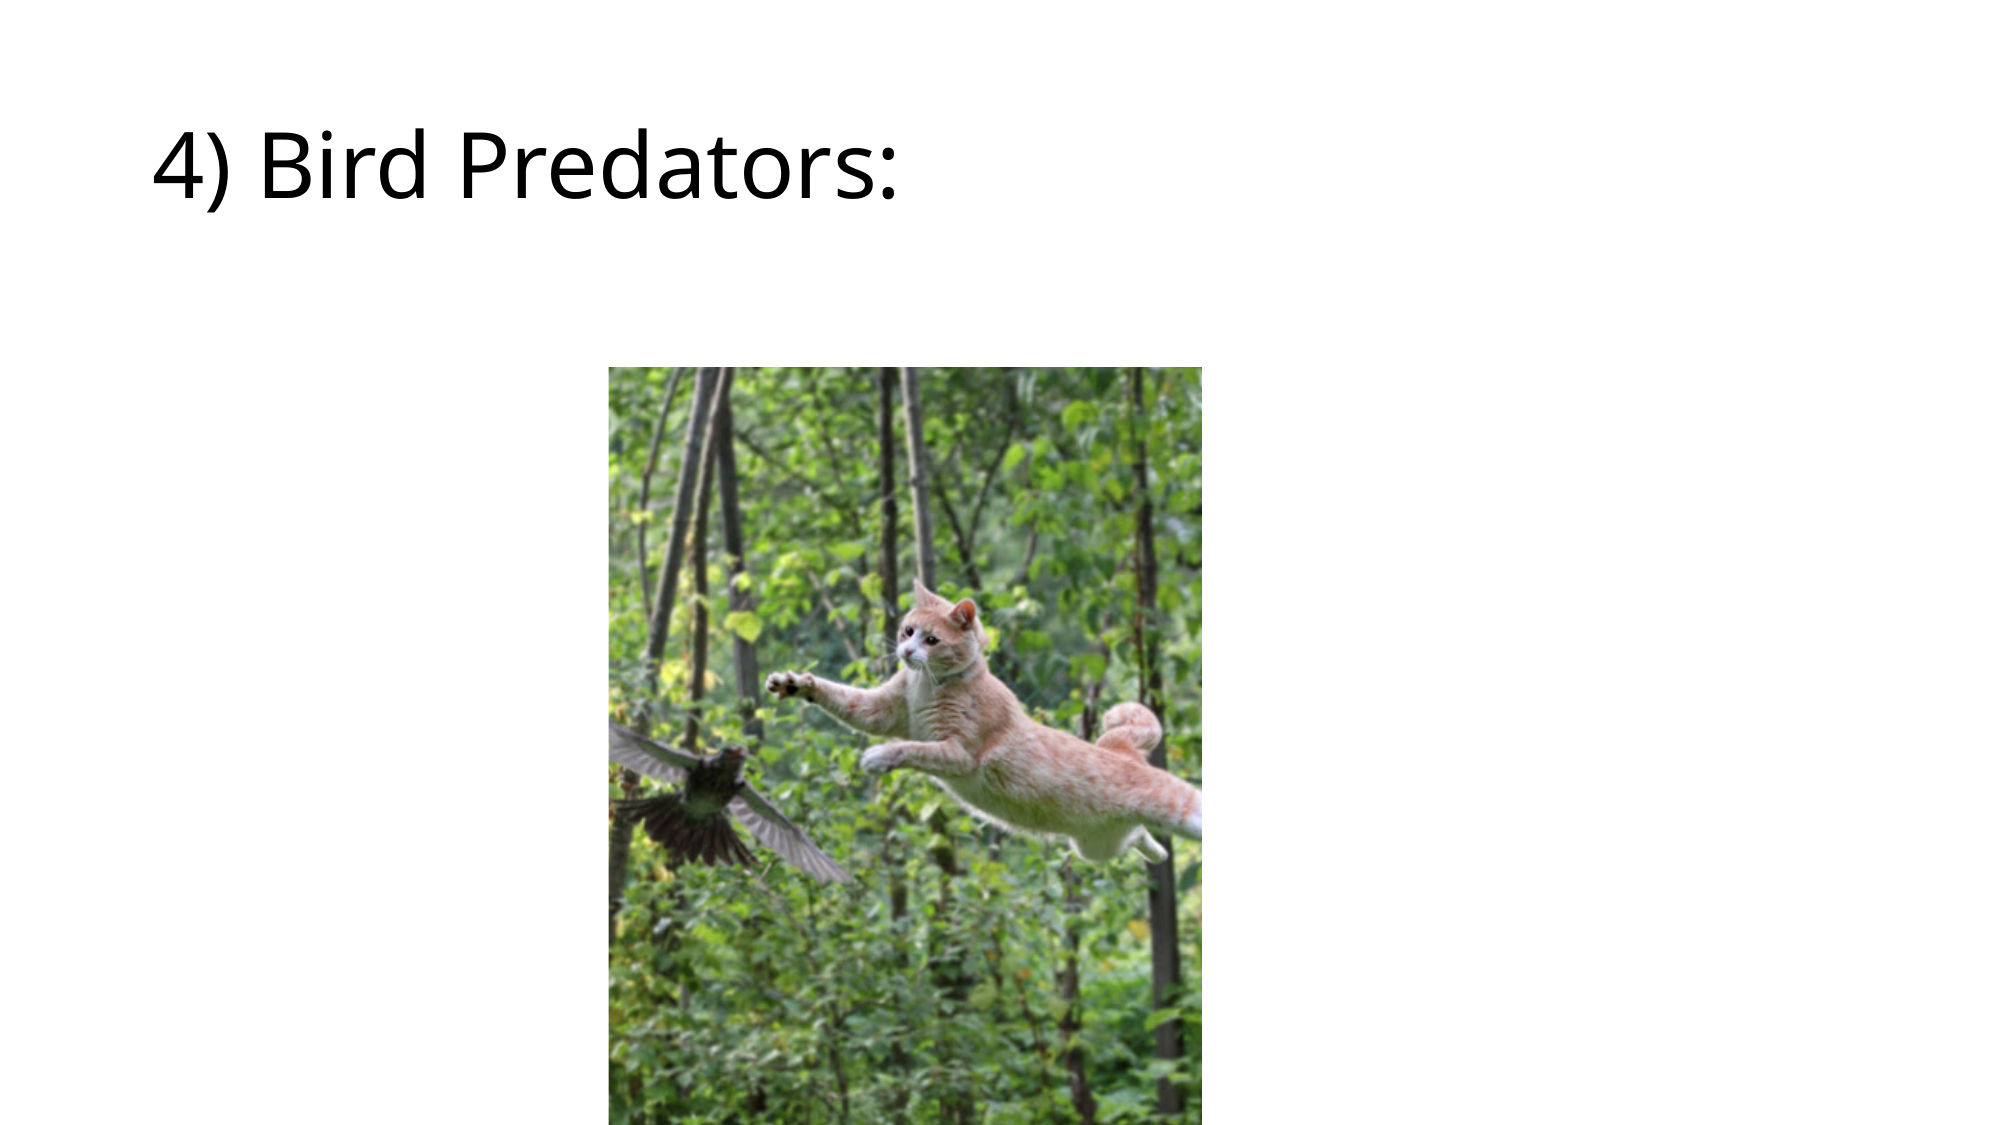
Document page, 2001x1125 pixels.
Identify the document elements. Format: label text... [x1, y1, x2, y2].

picture [608, 366, 1202, 1125]
title 4) Bird Predators: [137, 59, 1863, 278]
